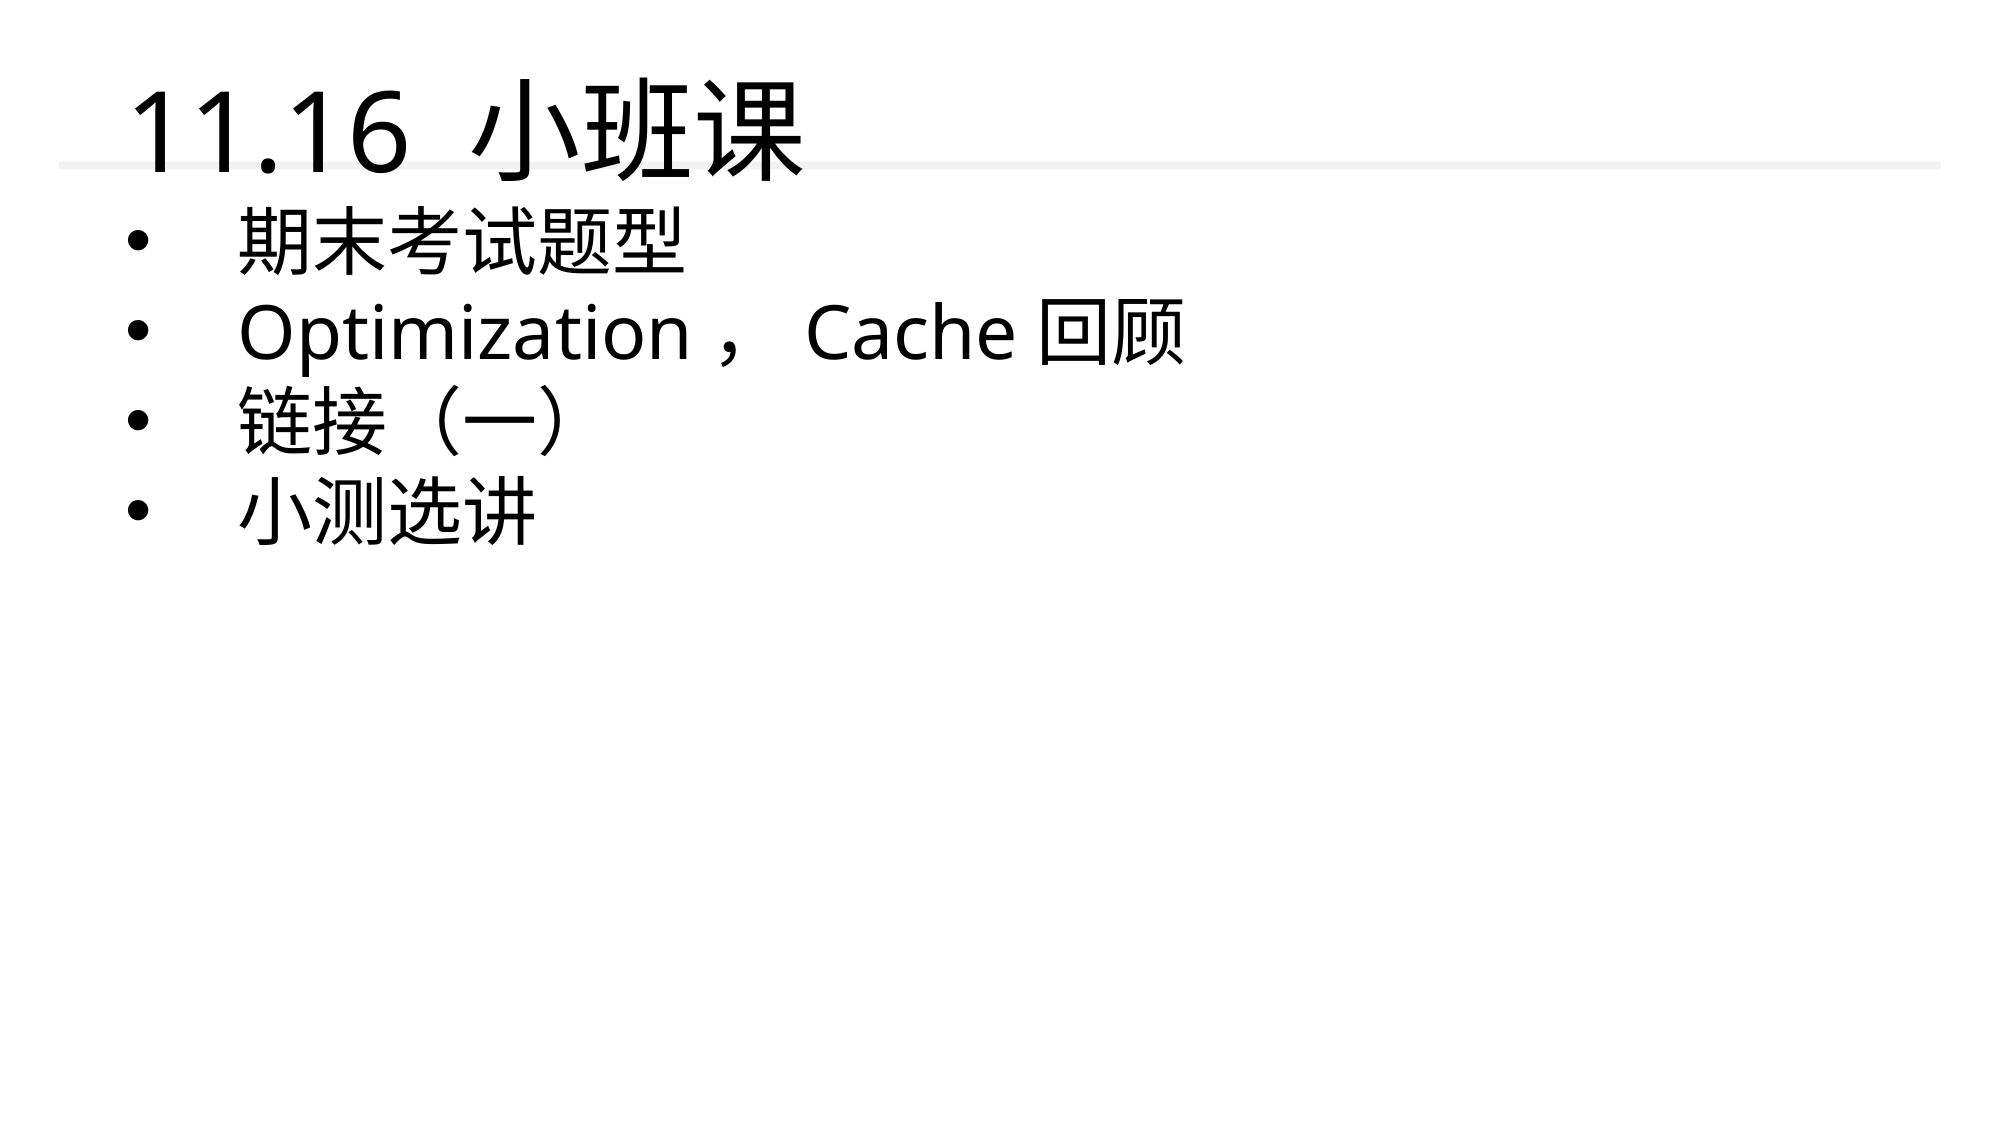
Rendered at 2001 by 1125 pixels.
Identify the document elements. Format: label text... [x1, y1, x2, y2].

text_box 11.16 小班课 期末考试题型 Optimization，Cache回顾 链接（一） 小测选讲 [110, 52, 1202, 697]
